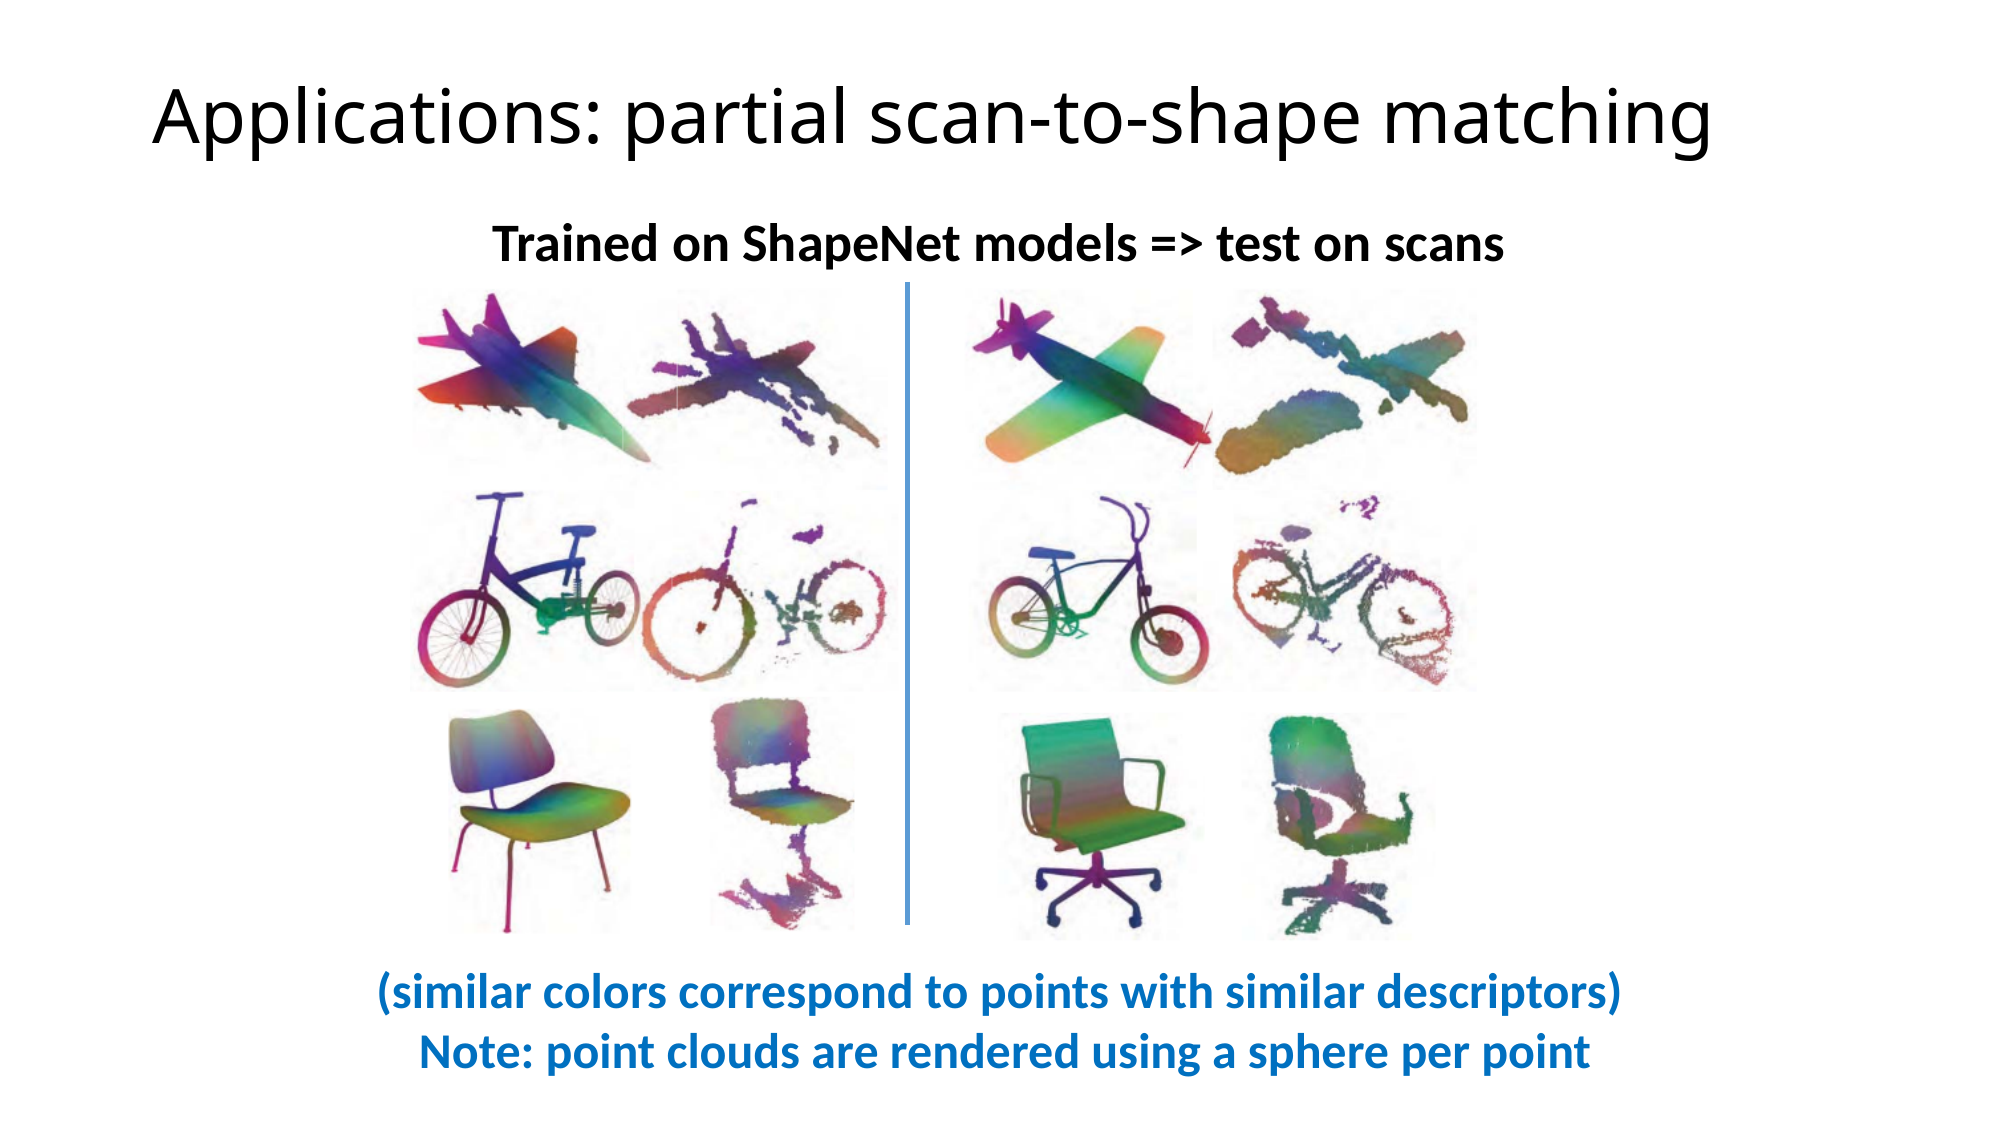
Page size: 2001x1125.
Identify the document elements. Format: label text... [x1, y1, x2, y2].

picture [410, 272, 2000, 947]
text_box Trained on ShapeNet models => test on scans [78, 206, 1922, 309]
text_box (similar colors correspond to points with similar descriptors) Note: point clouds are rendered using a sphere per point [148, 951, 1863, 1087]
title Applications: partial scan-to-shape matching [137, 10, 1863, 206]
